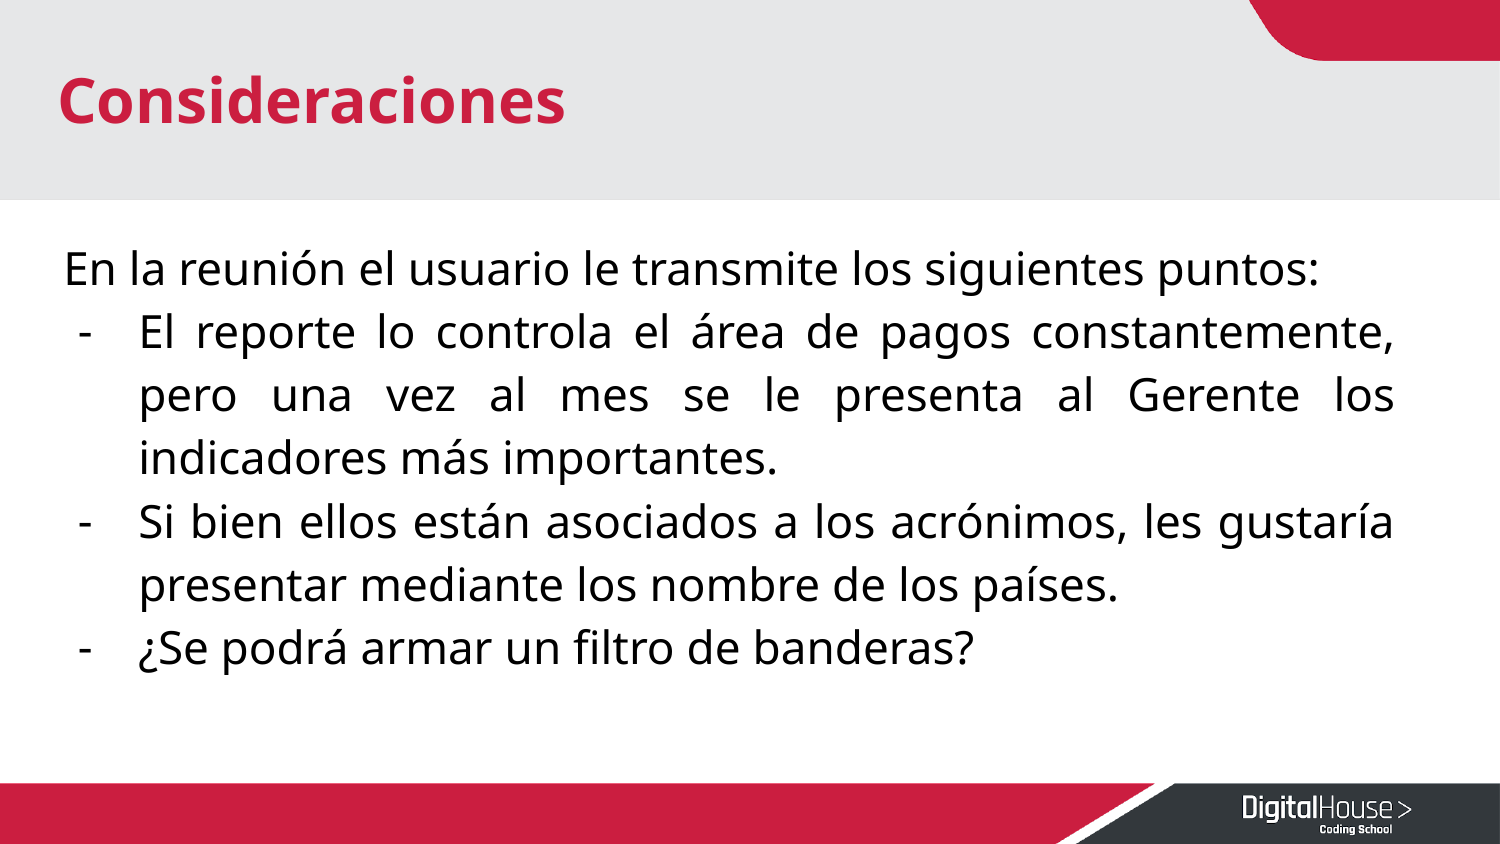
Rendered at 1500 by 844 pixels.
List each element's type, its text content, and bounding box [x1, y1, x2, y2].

title Consideraciones [42, 23, 1265, 184]
picture [0, 0, 1500, 844]
list En la reunión el usuario le transmite los siguientes puntos: El reporte lo controla el área de pagos constantemente, pero una vez al mes se le presenta al Gerente los indicadores más importantes. Si bien ellos están asociados a los acrónimos, les gustaría presentar mediante los nombre de los países. ¿Se podrá armar un filtro de banderas? [48, 216, 1411, 755]
